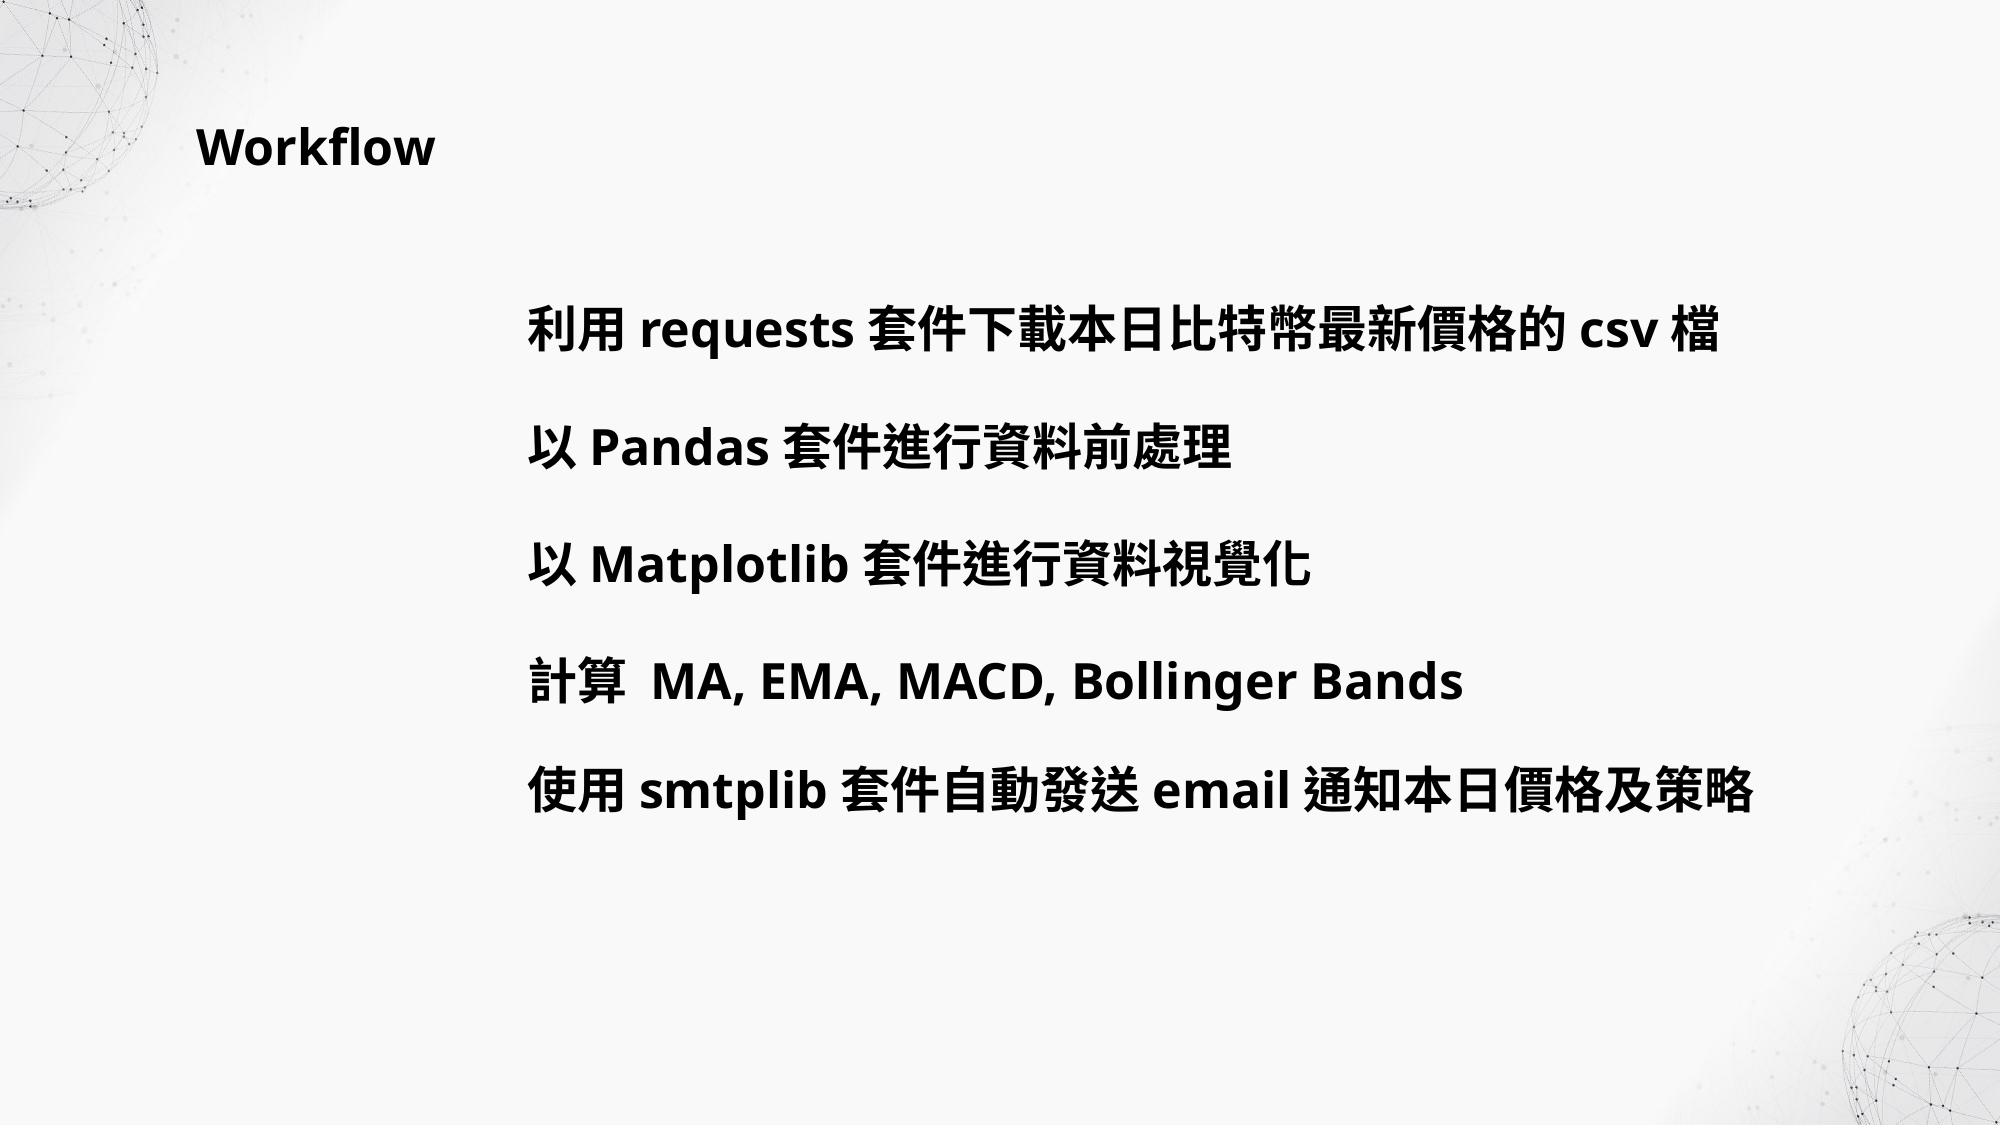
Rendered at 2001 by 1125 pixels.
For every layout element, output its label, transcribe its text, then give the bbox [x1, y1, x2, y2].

text_box 使用smtplib套件自動發送email通知本日價格及策略 [512, 750, 1860, 826]
text_box Workflow [185, 110, 875, 182]
picture [0, 0, 2000, 1125]
text_box 以Matplotlib套件進行資料視覺化 [512, 525, 1622, 600]
text_box 利用requests套件下載本日比特幣最新價格的csv檔 [512, 290, 1860, 366]
text_box 計算 MA, EMA, MACD, Bollinger Bands [512, 642, 1622, 718]
text_box 以Pandas套件進行資料前處理 [512, 407, 1622, 483]
